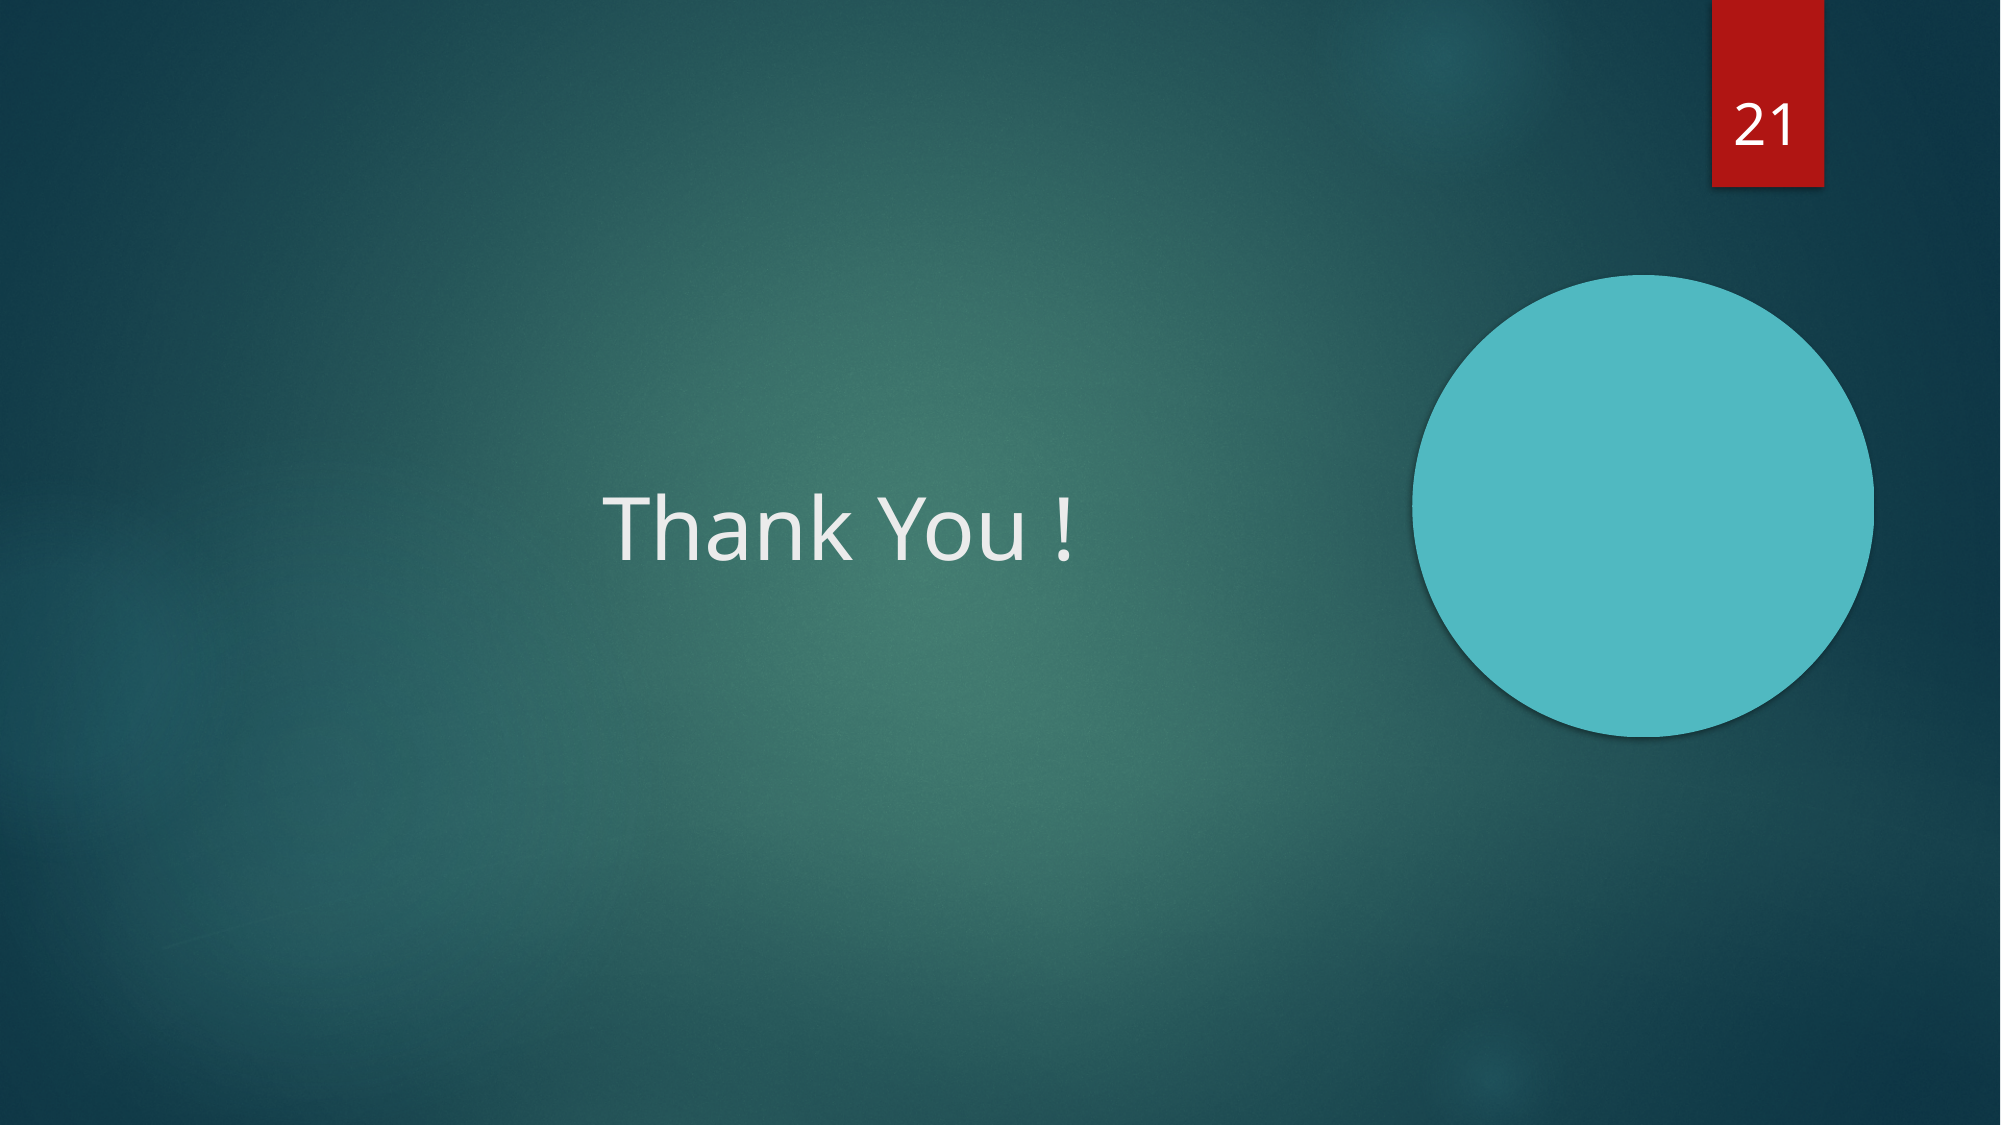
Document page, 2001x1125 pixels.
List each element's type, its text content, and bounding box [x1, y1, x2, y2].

text_box 6 [1698, 48, 1836, 175]
picture [0, 0, 2001, 1125]
text_box Thank You ! [587, 465, 2000, 696]
